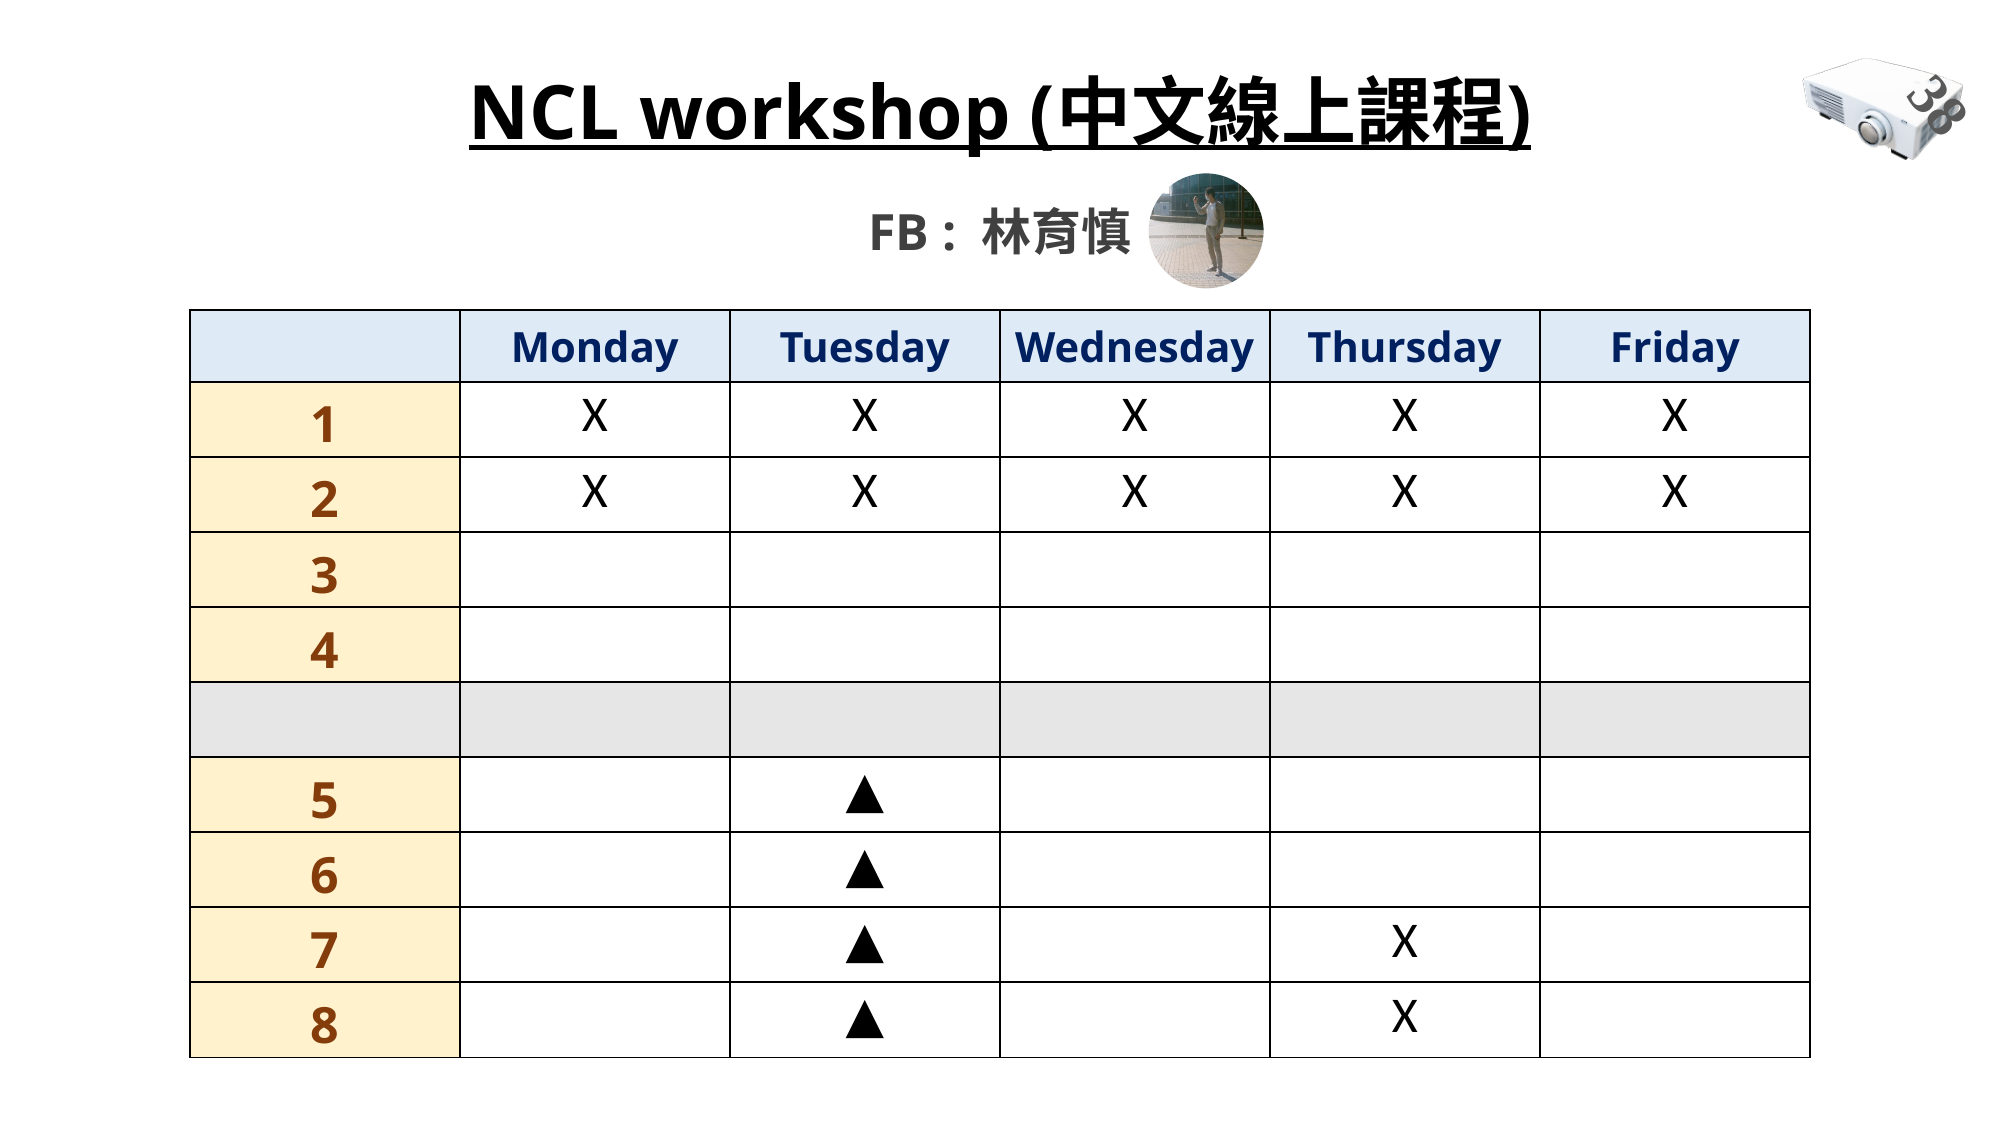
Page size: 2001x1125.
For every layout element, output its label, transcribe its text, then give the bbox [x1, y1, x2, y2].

table_cell [1271, 683, 1539, 756]
table_cell X [1271, 458, 1539, 531]
table_cell [1541, 833, 1809, 906]
table_cell X [731, 458, 999, 531]
table_cell X [1001, 383, 1269, 456]
table_cell [461, 983, 729, 1057]
table_cell [1541, 608, 1809, 681]
table_cell X [461, 458, 729, 531]
table_header Wednesday [1001, 311, 1269, 381]
table_cell [1541, 983, 1809, 1057]
table_cell X [1271, 383, 1539, 456]
table_cell [1001, 758, 1269, 831]
table_cell ▲ [731, 908, 999, 981]
table_cell 4 [191, 608, 459, 681]
table_cell X [731, 383, 999, 456]
table_cell [461, 908, 729, 981]
table_cell [1001, 608, 1269, 681]
table_cell 3 [191, 533, 459, 606]
table_cell X [461, 383, 729, 456]
table_cell X [1541, 383, 1809, 456]
table_cell ▲ [731, 758, 999, 831]
table_cell [1271, 533, 1539, 606]
text_box FB : 林育慎 [853, 193, 1147, 268]
table_cell [1001, 533, 1269, 606]
table_cell 8 [191, 983, 459, 1057]
table_header Tuesday [731, 311, 999, 381]
table_cell 7 [191, 908, 459, 981]
table_cell [731, 533, 999, 606]
text_box NCL workshop (中文線上課程) [453, 56, 1547, 181]
table_cell 5 [191, 758, 459, 831]
table_cell 1 [191, 383, 459, 456]
table_cell [731, 608, 999, 681]
picture [1792, 34, 1966, 167]
table_cell [1271, 833, 1539, 906]
table_cell [461, 833, 729, 906]
table_header Friday [1541, 311, 1809, 381]
table_cell 6 [191, 833, 459, 906]
table_cell [461, 683, 729, 756]
table_cell [461, 758, 729, 831]
table_cell [461, 608, 729, 681]
table_cell X [1001, 458, 1269, 531]
table_cell X [1271, 908, 1539, 981]
table_cell X [1271, 983, 1539, 1057]
table_cell [1001, 908, 1269, 981]
table_cell [1001, 833, 1269, 906]
table_cell ▲ [731, 983, 999, 1057]
table_cell [1541, 908, 1809, 981]
table_cell [1541, 683, 1809, 756]
table_header [191, 311, 459, 381]
table_cell [461, 533, 729, 606]
table_cell [1271, 608, 1539, 681]
table_cell [191, 683, 459, 756]
table_cell [731, 683, 999, 756]
table_cell X [1541, 458, 1809, 531]
table_cell [1541, 533, 1809, 606]
table_cell 2 [191, 458, 459, 531]
table_cell [1271, 758, 1539, 831]
text_box 38 [1851, 39, 1940, 124]
table_header Thursday [1271, 311, 1539, 381]
picture [1148, 173, 1264, 289]
table_cell [1001, 683, 1269, 756]
table_cell [1001, 983, 1269, 1057]
table_cell [1541, 758, 1809, 831]
table_cell ▲ [731, 833, 999, 906]
table_header Monday [461, 311, 729, 381]
